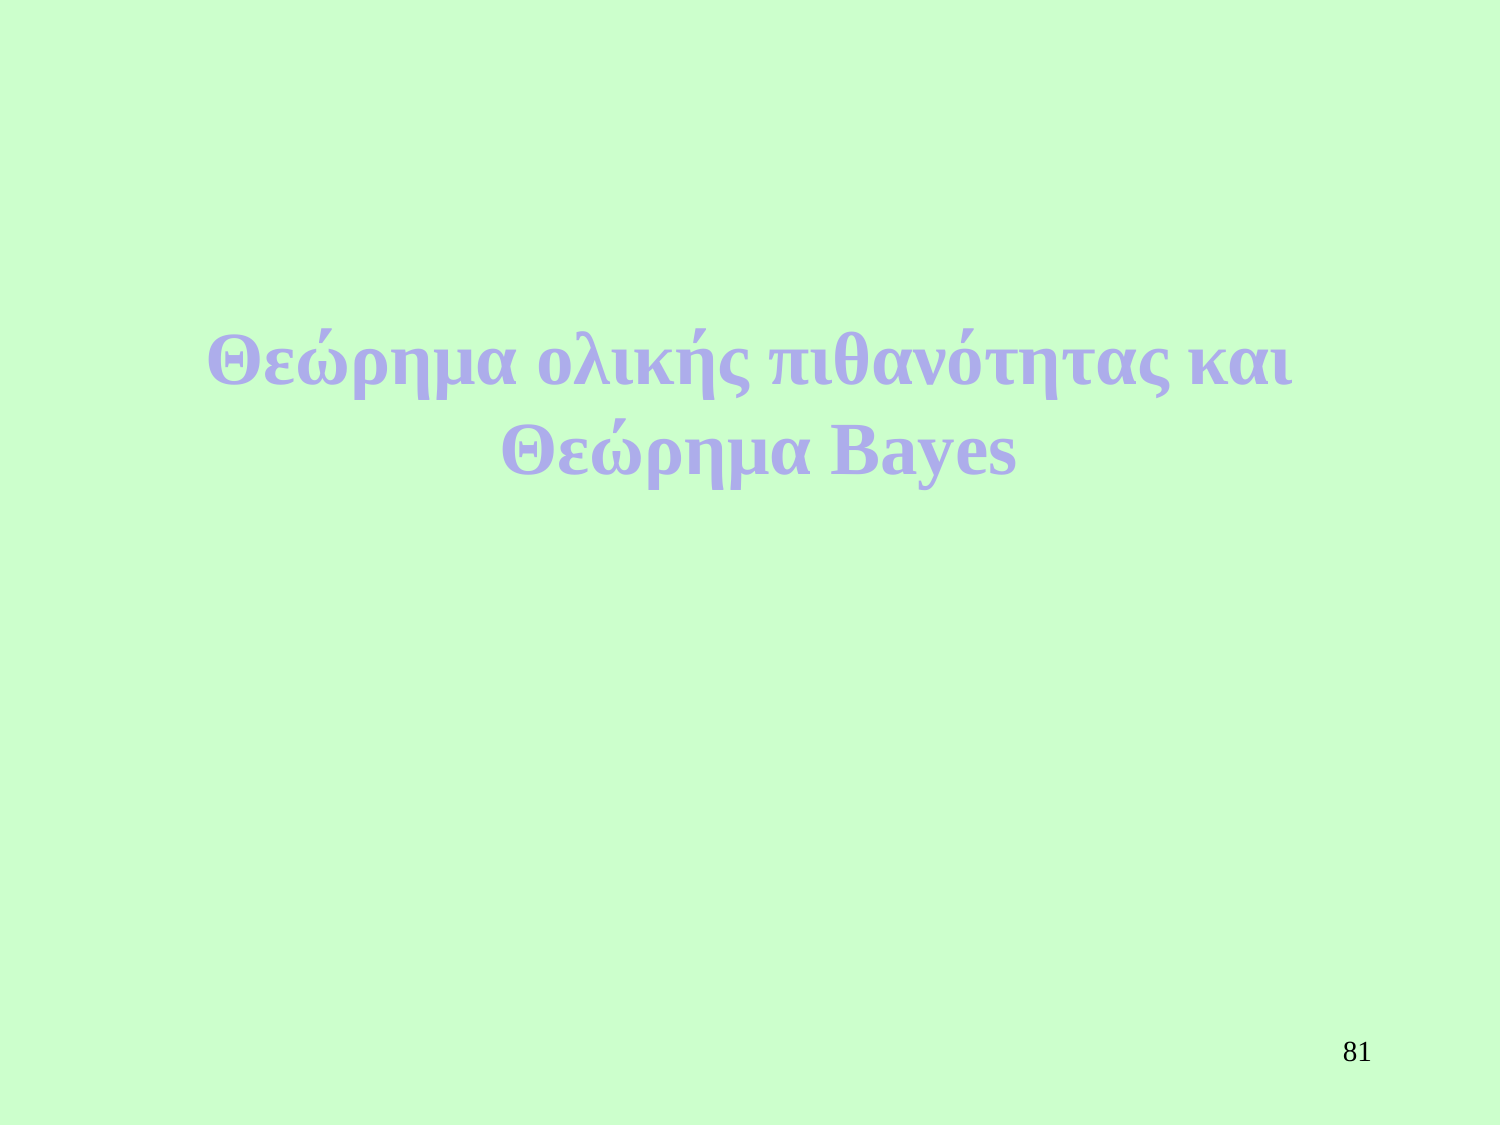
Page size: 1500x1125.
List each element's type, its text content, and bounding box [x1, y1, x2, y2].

slide_number 81 [1074, 1025, 1388, 1100]
text_box Θεώρημα ολικής πιθανότητας και Θεώρημα Bayes [17, 302, 1500, 498]
